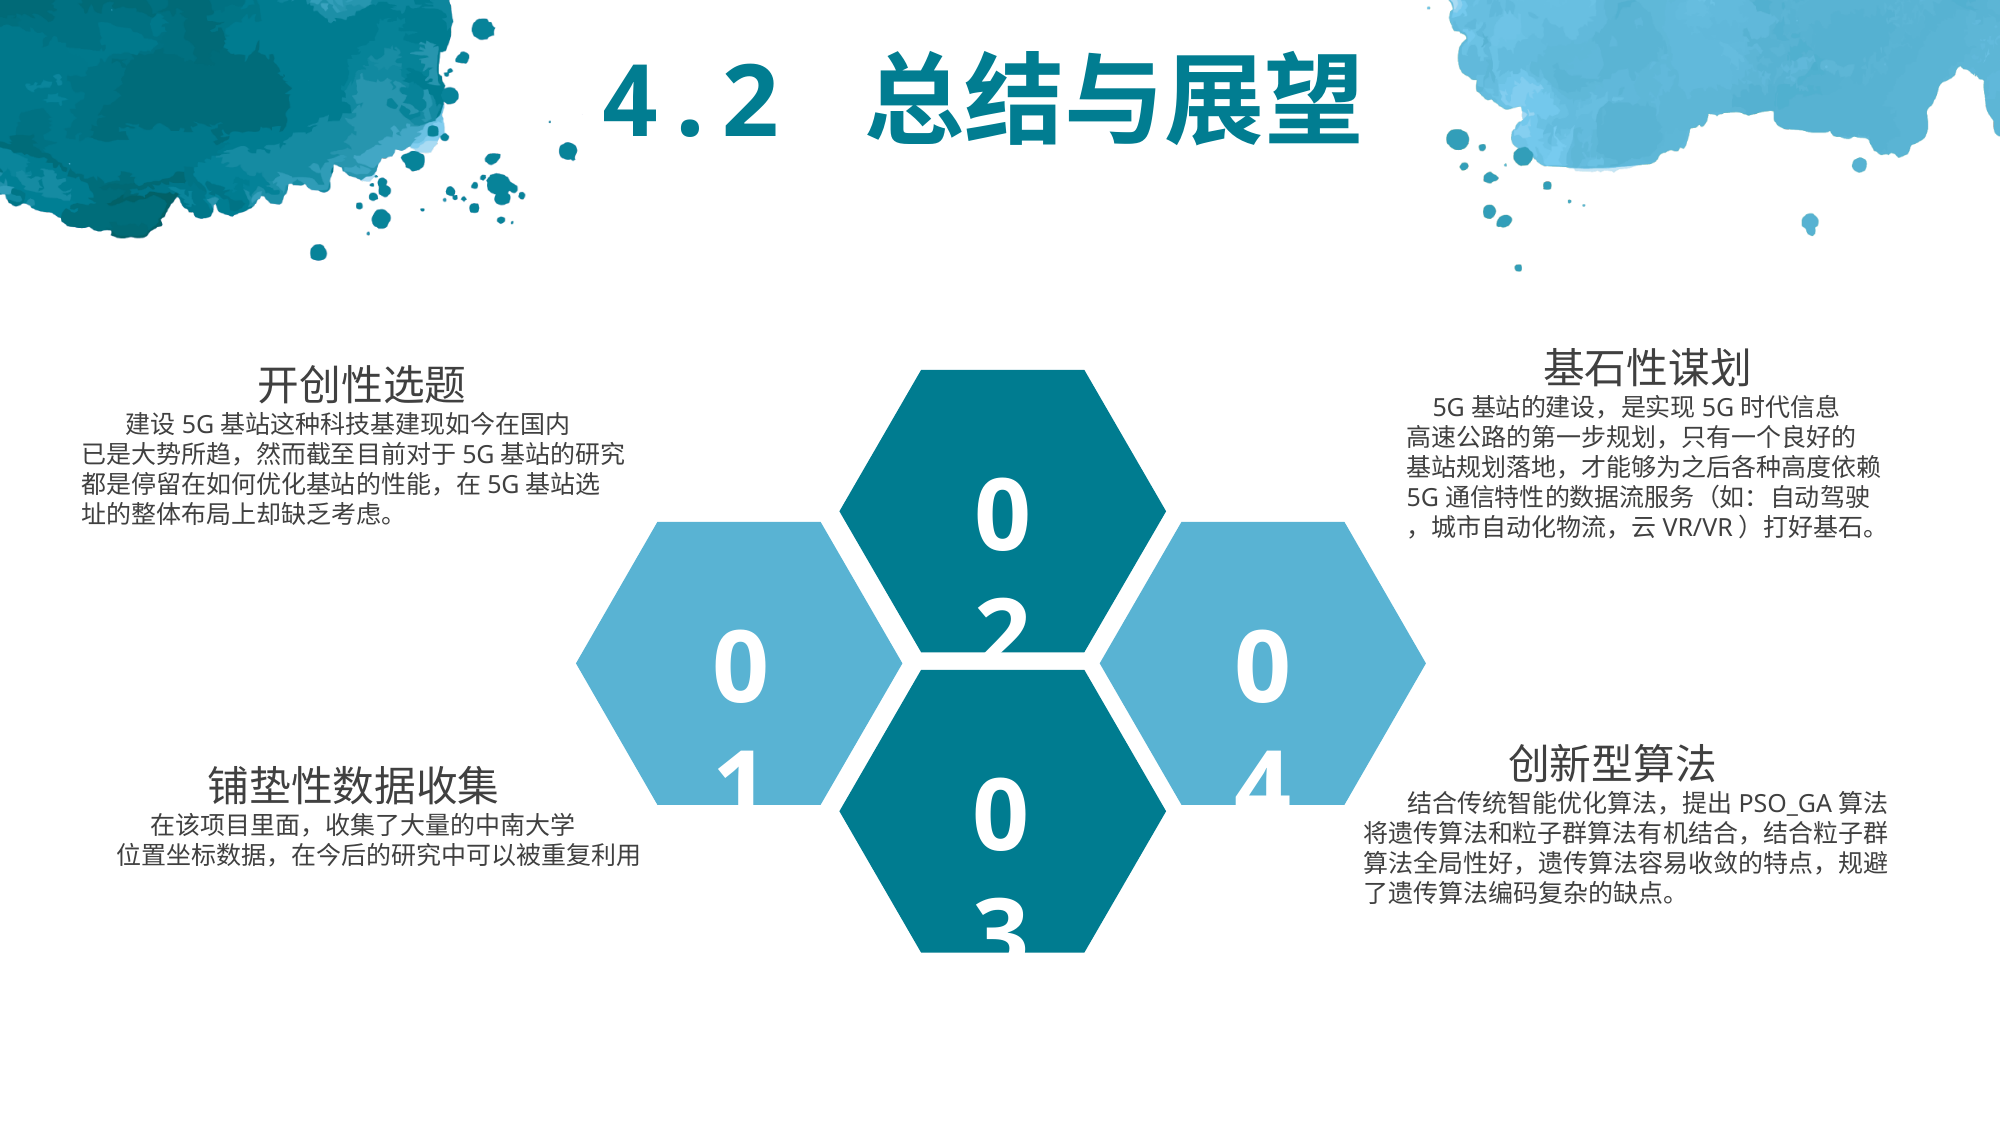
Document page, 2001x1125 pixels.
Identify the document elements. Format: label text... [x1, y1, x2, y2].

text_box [1099, 521, 1426, 805]
text_box 基石性谋划 5G基站的建设，是实现5G时代信息 高速公路的第一步规划，只有一个良好的 基站规划落地，才能够为之后各种高度依赖 5G通信特性的数据流服务（如：自动驾驶 ，城市自动化物流，云VR/VR）打好基石。 [1391, 334, 1904, 549]
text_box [839, 669, 1167, 953]
text_box 4.2 总结与展望 [653, 28, 1295, 164]
text_box 铺垫性数据收集 在该项目里面，收集了大量的中南大学 位置坐标数据，在今后的研究中可以被重复利用 [102, 752, 657, 878]
text_box 创新型算法 结合传统智能优化算法，提出PSO_GA算法 将遗传算法和粒子群算法有机结合，结合粒子群 算法全局性好，遗传算法容易收敛的特点，规避 了遗传算法编码复杂的缺点。 [1348, 730, 1904, 916]
text_box 开创性选题 建设5G基站这种科技基建现如今在国内 已是大势所趋，然而截至目前对于5G基站的研究 都是停留在如何优化基站的性能，在5G基站选 址的整体布局上却缺乏考虑。 [66, 351, 641, 536]
picture [0, 0, 653, 331]
picture [1295, 0, 2000, 322]
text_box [575, 521, 903, 805]
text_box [839, 369, 1167, 653]
